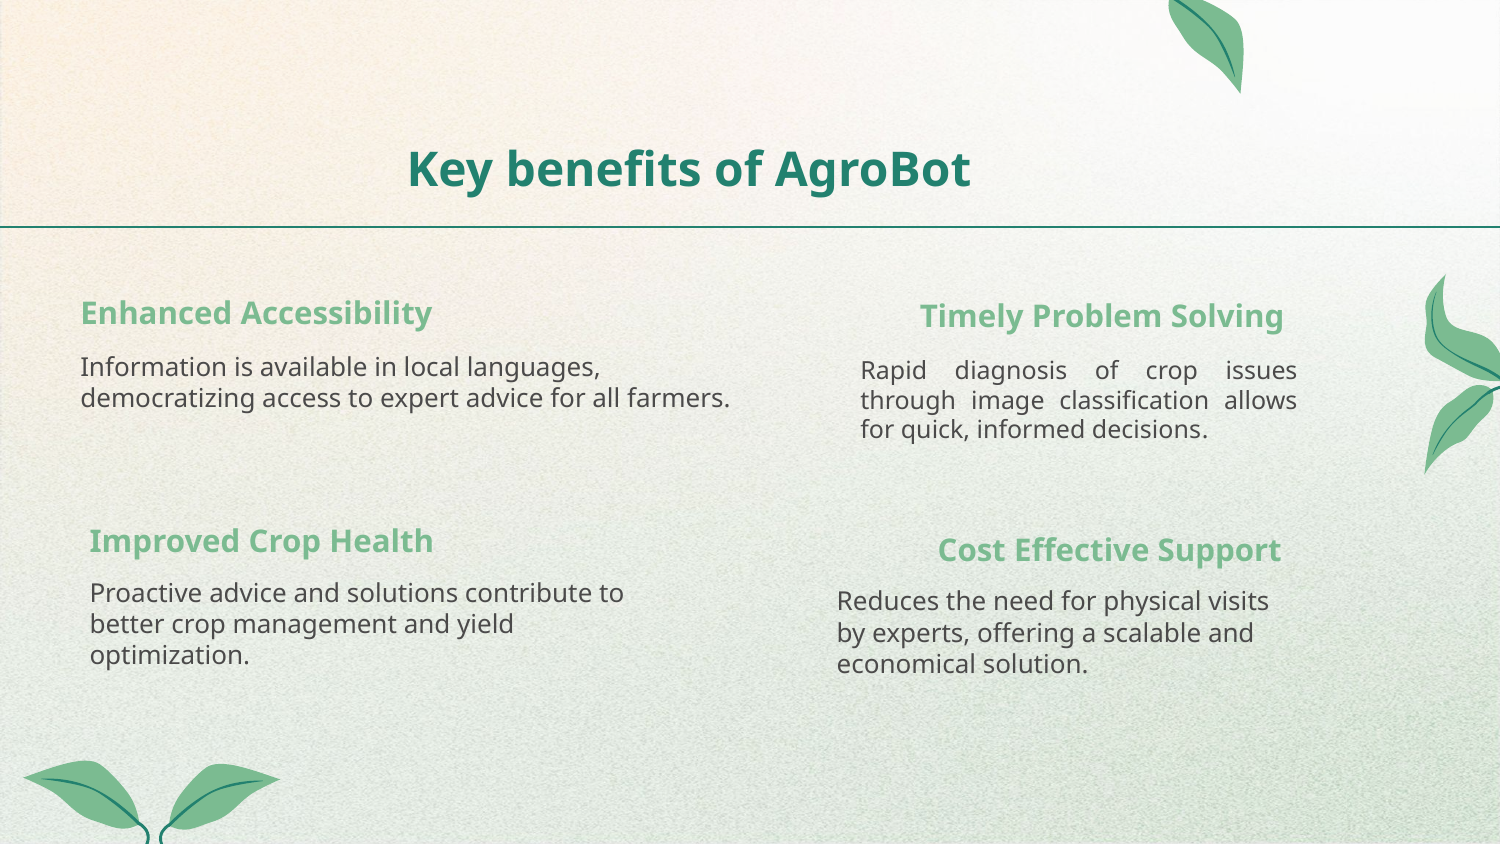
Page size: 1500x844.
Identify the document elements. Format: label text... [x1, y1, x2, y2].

subtitle Information is available in local languages, democratizing access to expert advice for all farmers. [65, 334, 747, 445]
subtitle Proactive advice and solutions contribute to better crop management and yield optimization. [74, 561, 641, 671]
subtitle Improved Crop Health [74, 513, 517, 576]
subtitle Enhanced Accessibility [65, 287, 501, 350]
subtitle Rapid diagnosis of crop issues through image classification allows for quick, informed decisions. [845, 339, 1314, 449]
title Key benefits of AgroBot [391, 123, 1500, 218]
subtitle Timely Problem Solving [750, 287, 1309, 350]
subtitle Reduces the need for physical visits by experts, offering a scalable and economical solution. [821, 586, 1302, 679]
subtitle Cost Effective Support [815, 523, 1309, 586]
